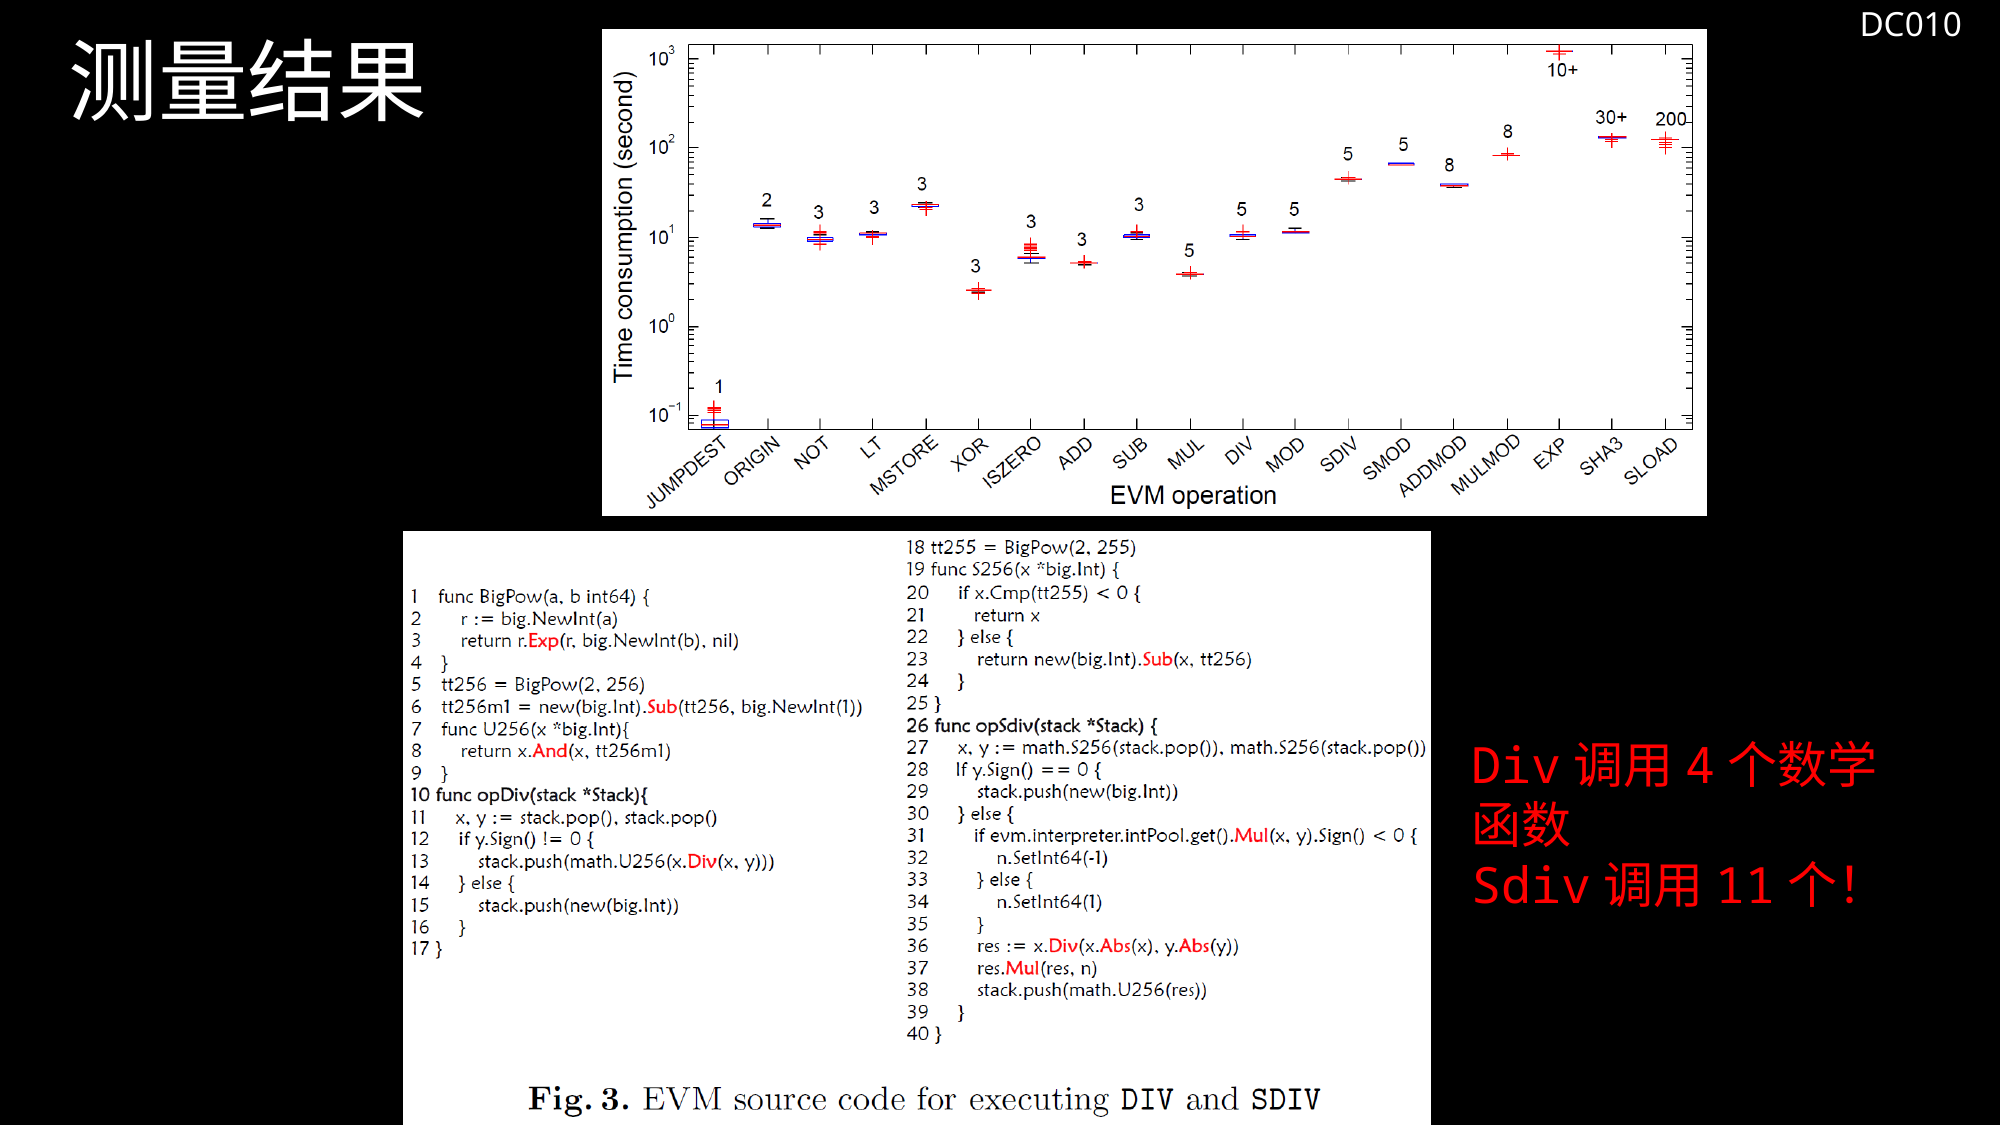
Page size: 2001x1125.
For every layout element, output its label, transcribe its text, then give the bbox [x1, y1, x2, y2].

picture [602, 29, 1707, 516]
text_box DC010 [1844, 0, 2000, 74]
text_box 测量结果 [54, 0, 1779, 172]
text_box Div调用4个数学函数 Sdiv调用11个！ [1456, 726, 1939, 922]
picture [402, 531, 1431, 1125]
